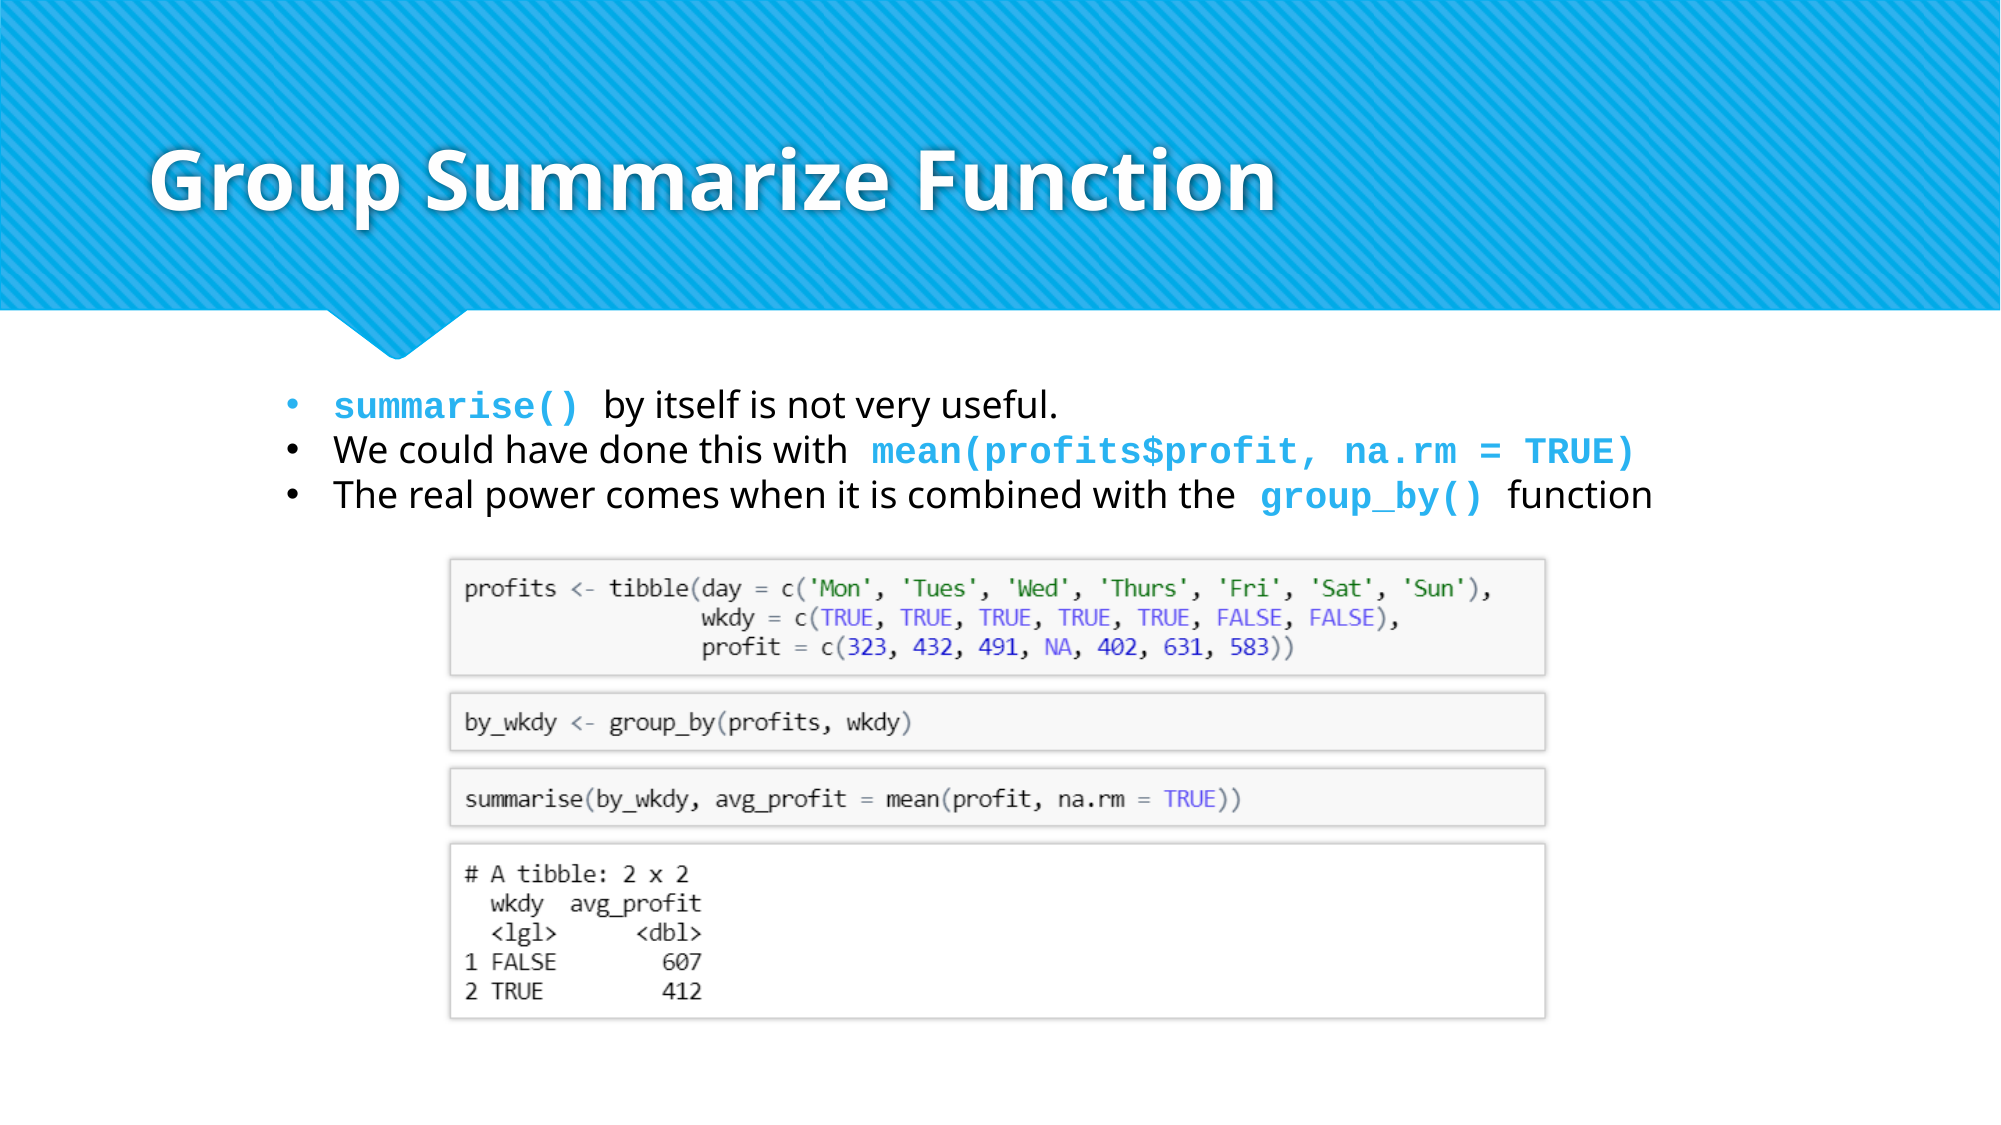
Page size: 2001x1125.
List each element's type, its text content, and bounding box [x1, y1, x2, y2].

picture [435, 545, 1564, 1033]
title Group Summarize Function [132, 75, 1868, 236]
text_box summarise() by itself is not very useful. We could have done this with mean(profits$profit, na.rm = TRUE) The real power comes when it is combined with the group_by() function [271, 373, 1955, 703]
